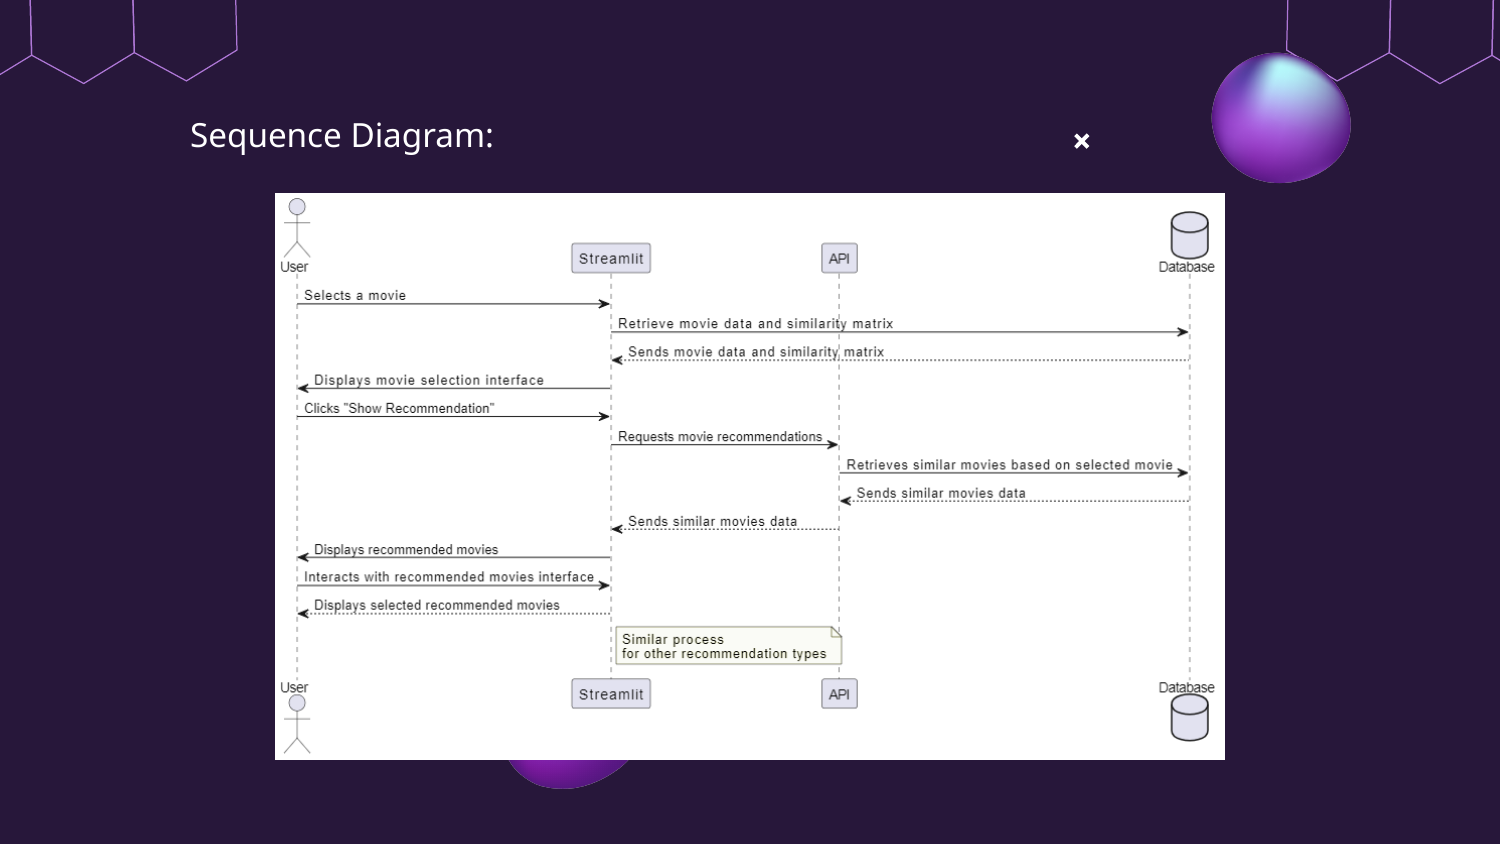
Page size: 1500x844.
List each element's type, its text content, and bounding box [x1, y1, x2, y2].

picture [1185, 26, 1376, 214]
picture [274, 193, 1226, 812]
title Sequence Diagram: [96, 98, 588, 174]
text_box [1075, 134, 1089, 148]
